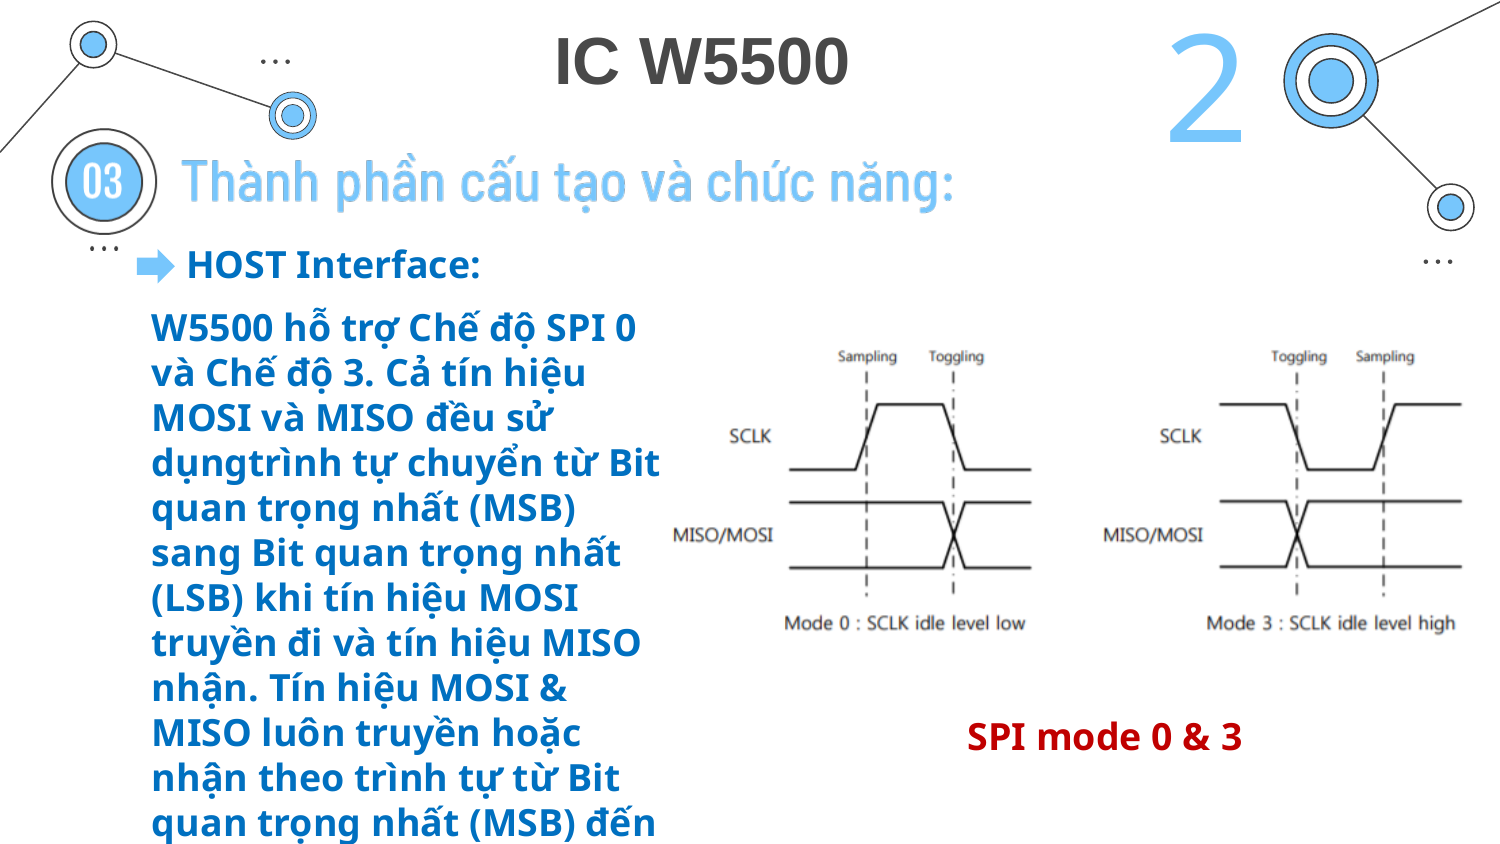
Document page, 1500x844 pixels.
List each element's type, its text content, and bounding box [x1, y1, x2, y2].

picture [51, 124, 1054, 251]
text_box IC W5500 [471, 10, 934, 105]
text_box SPI mode 0 & 3 [952, 697, 1461, 793]
text_box W5500 hỗ trợ Chế độ SPI 0 và Chế độ 3. Cả tín hiệu MOSI và MISO đều sử dụngtrình tự chuyển từ Bit quan trọng nhất (MSB) sang Bit quan trọng nhất (LSB) khi tín hiệu MOSI truyền đi và tín hiệu MISO nhận. Tín hiệu MOSI & MISO luôn truyền hoặc nhận theo trình tự từ Bit quan trọng nhất (MSB) đến Bit quan trọng nhất(LSB). [136, 289, 689, 739]
text_box [134, 259, 178, 286]
text_box 02 [1109, 10, 1304, 188]
text_box HOST Interface: [171, 259, 773, 309]
picture [627, 311, 1500, 660]
